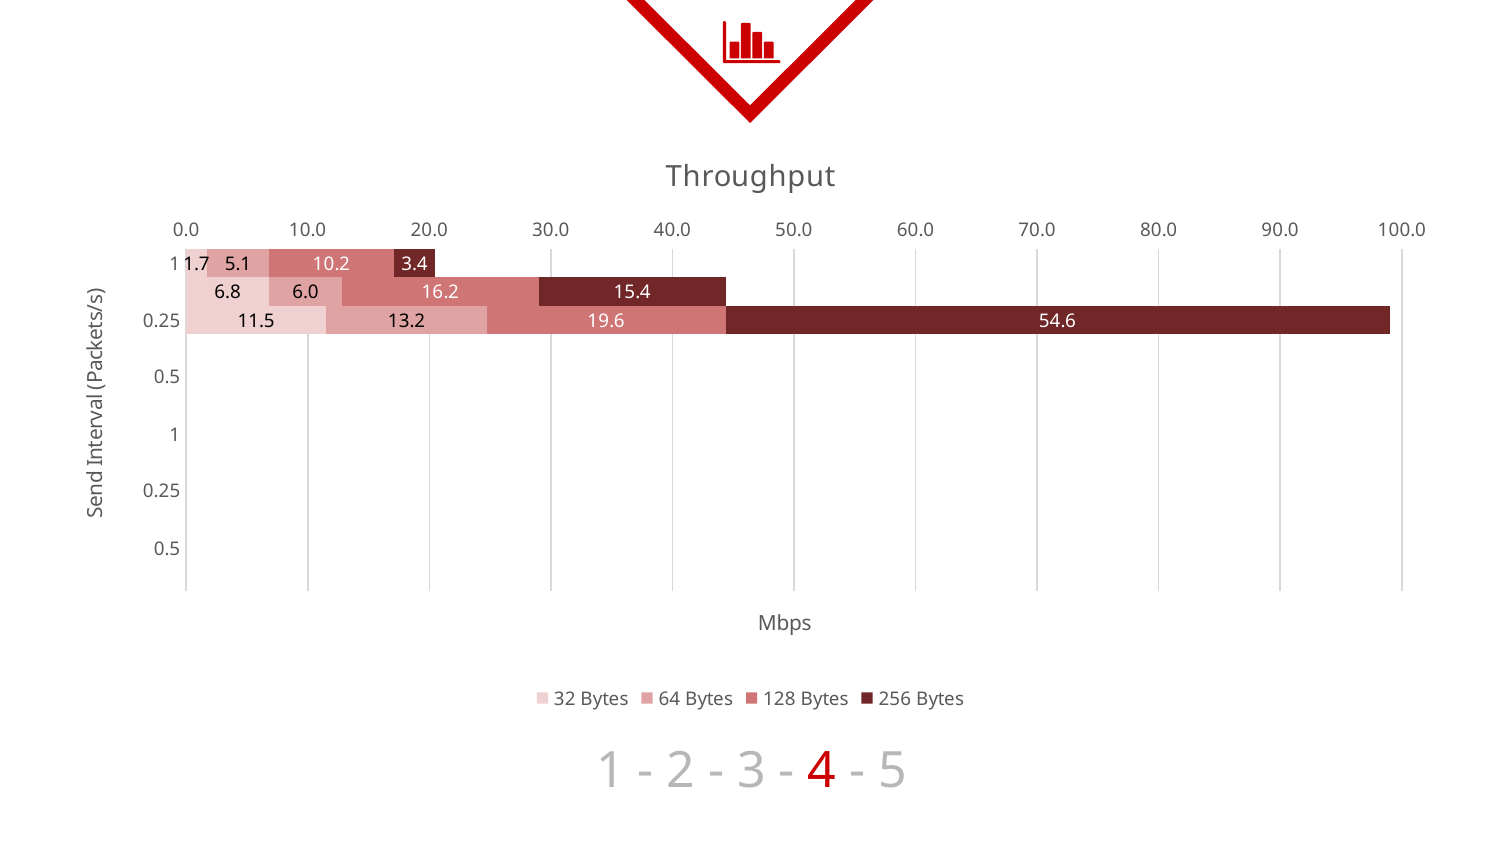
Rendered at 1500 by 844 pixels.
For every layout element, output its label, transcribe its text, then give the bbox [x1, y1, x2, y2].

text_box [722, 20, 781, 64]
chart [47, 126, 1455, 718]
text_box 1 - 2 - 3 - 4 - 5 [350, 727, 1153, 844]
